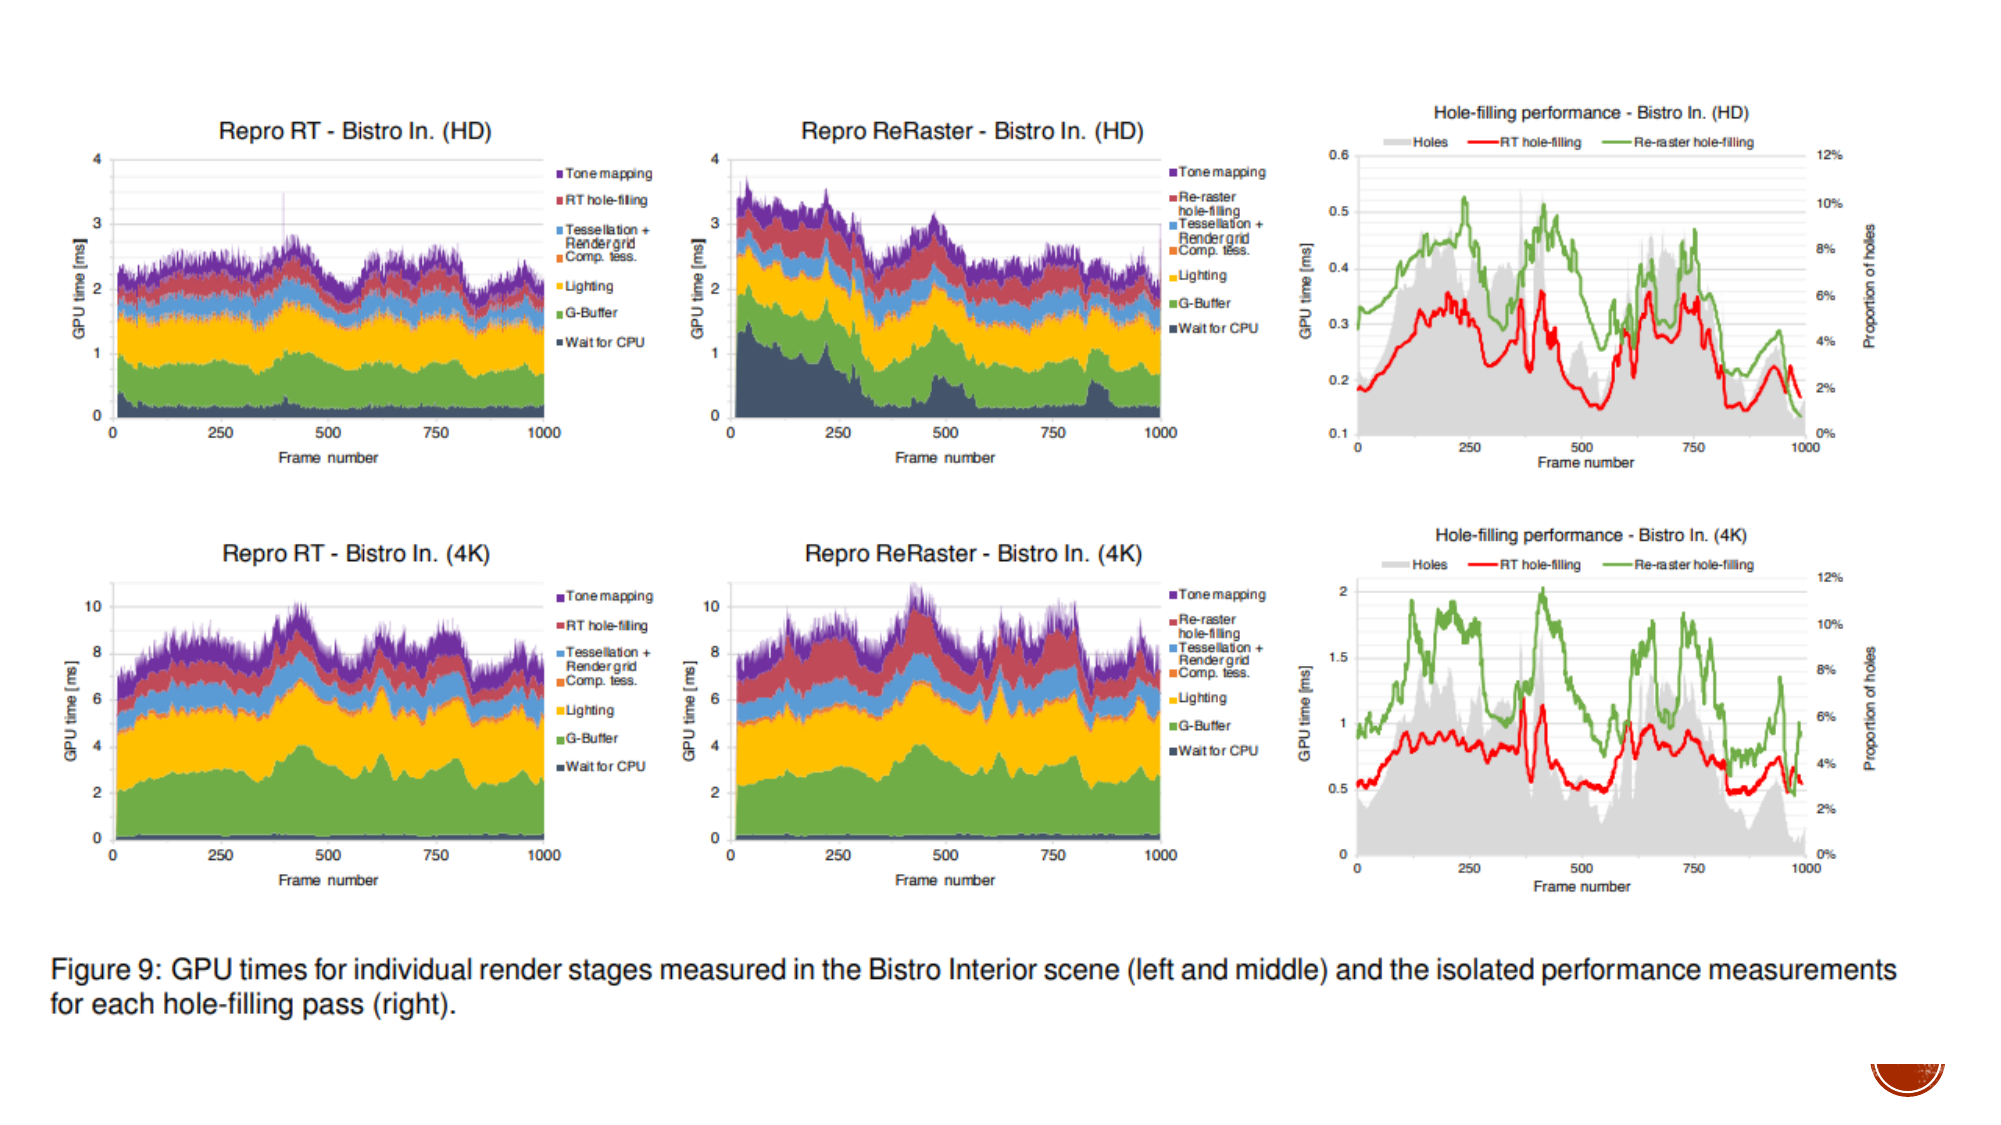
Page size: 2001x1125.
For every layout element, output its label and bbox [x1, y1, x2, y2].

picture [13, 61, 1987, 1064]
